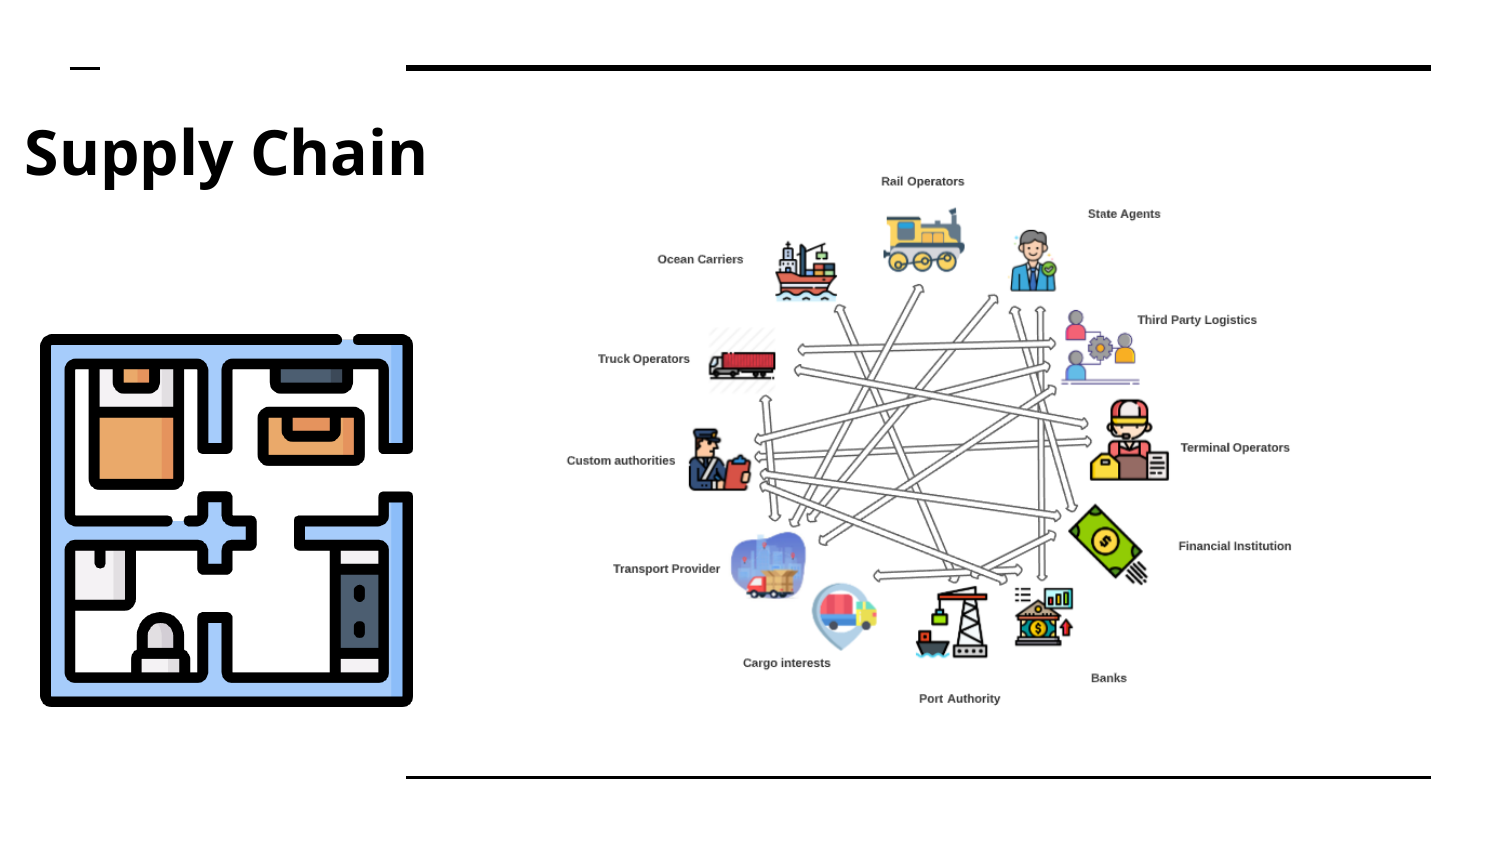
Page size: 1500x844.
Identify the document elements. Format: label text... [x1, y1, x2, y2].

text_box Supply Chain [0, 98, 454, 273]
picture [555, 139, 1330, 745]
picture [40, 334, 413, 707]
